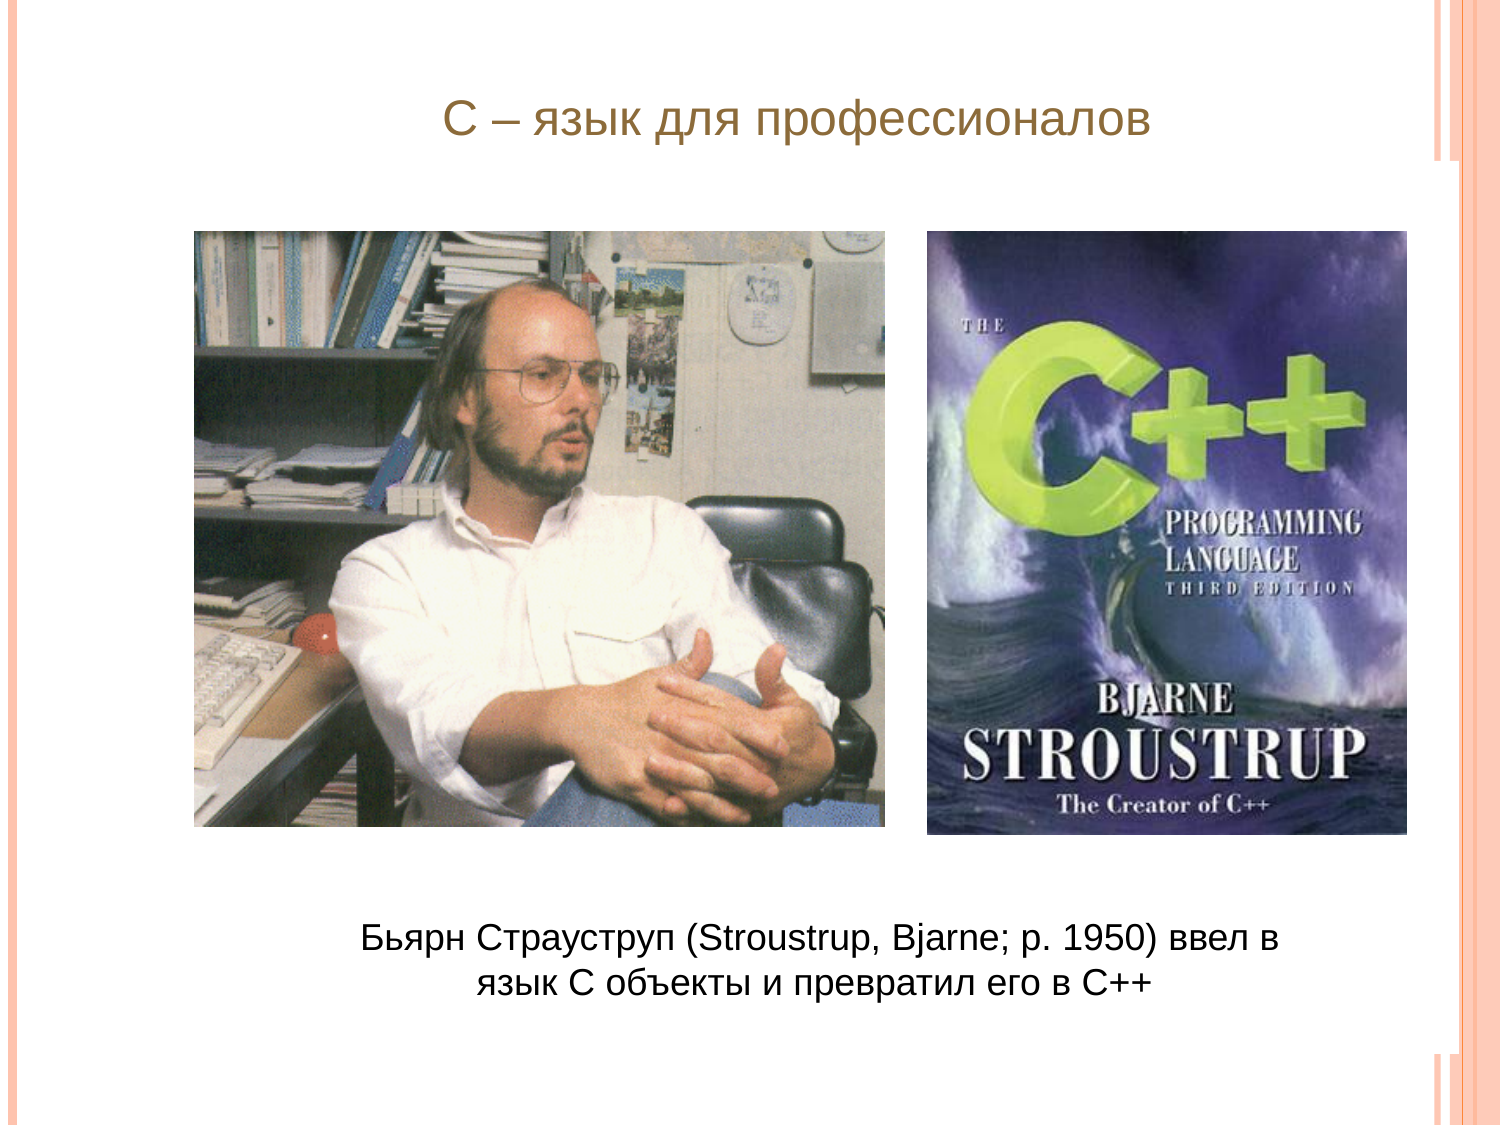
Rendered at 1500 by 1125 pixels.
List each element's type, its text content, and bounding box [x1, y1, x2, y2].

picture [926, 231, 1407, 835]
text_box Бьярн Страуструп (Stroustrup, Bjarne; р. 1950) ввел в язык С объекты и превратил его в С++ [312, 904, 1318, 1011]
text_box С – язык для профессионалов [278, 78, 1316, 154]
text_box [183, 160, 1459, 1054]
picture [194, 231, 885, 827]
